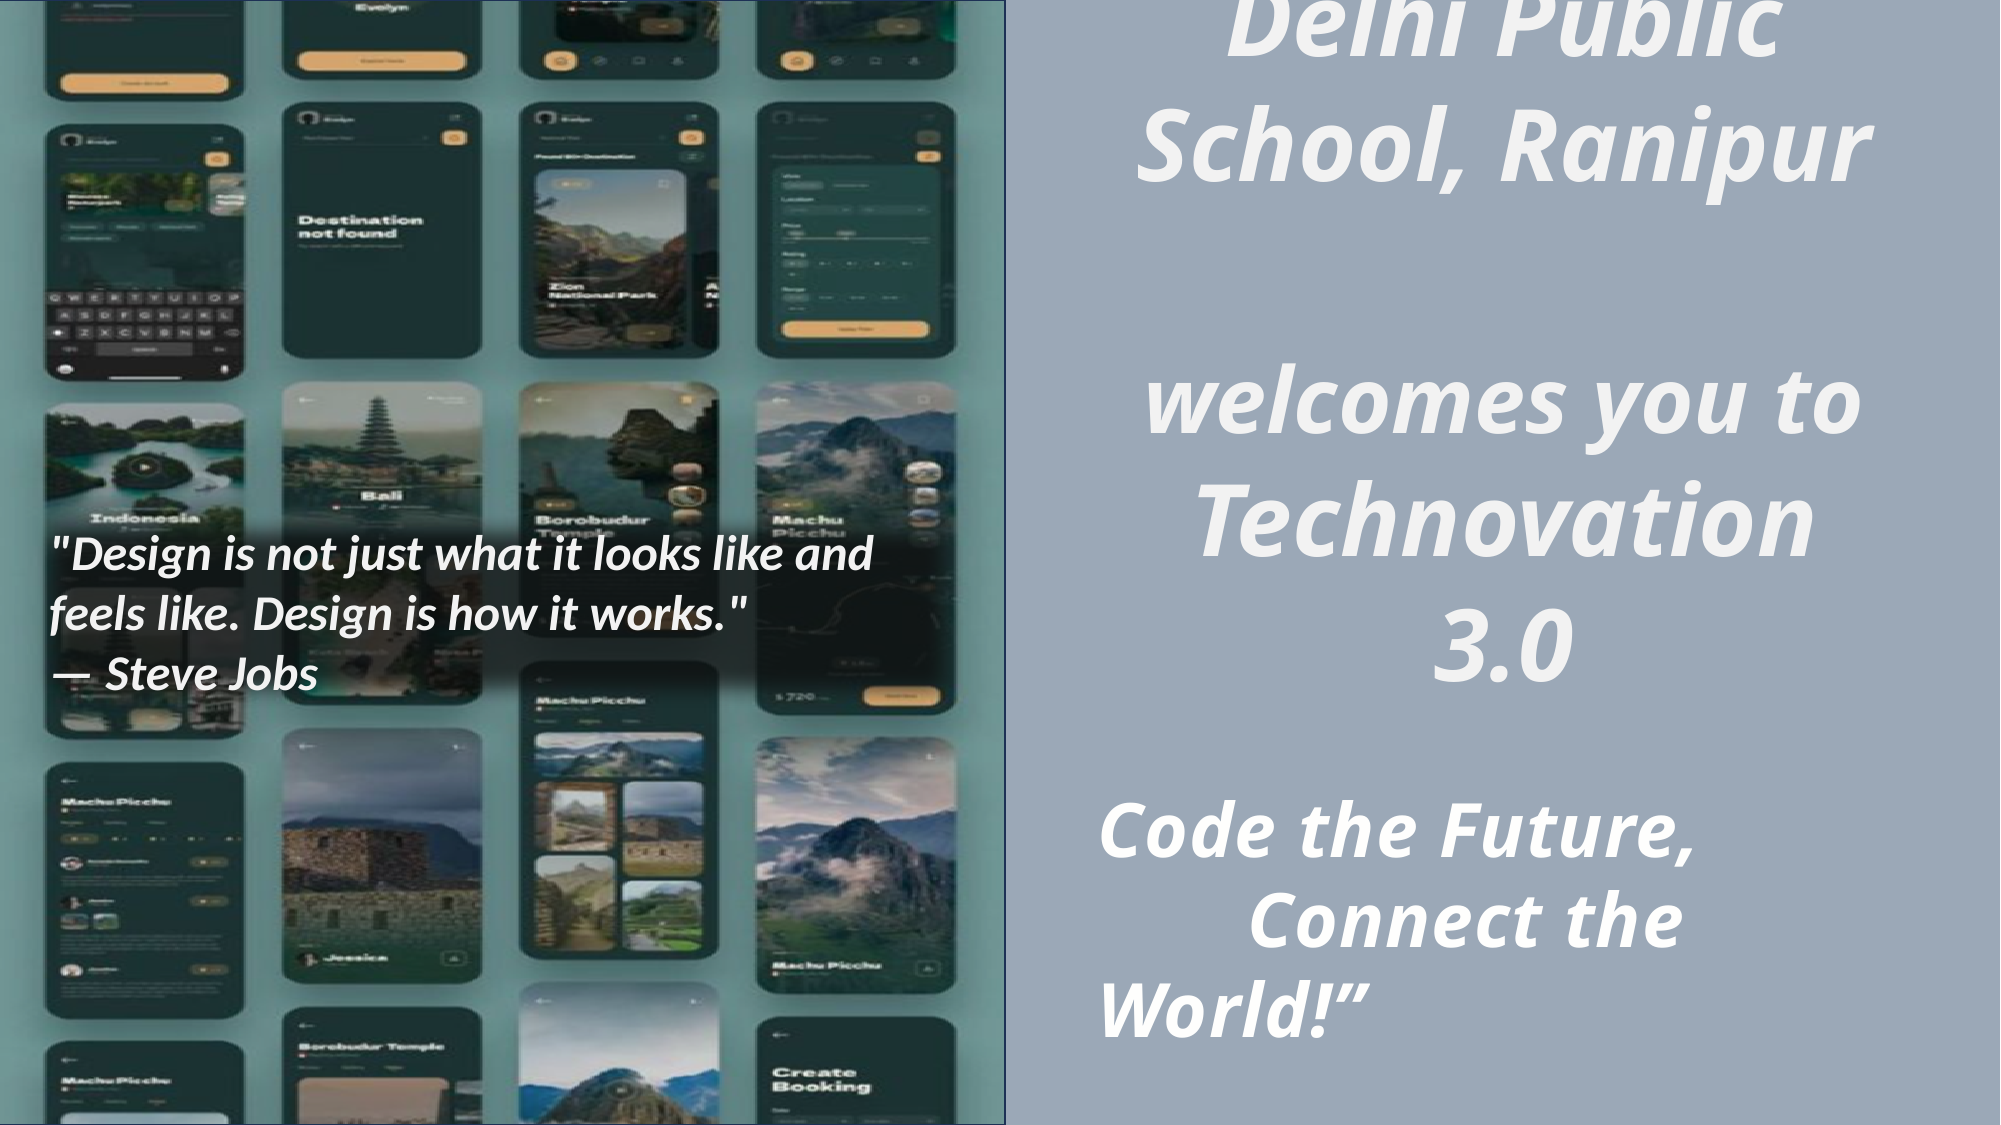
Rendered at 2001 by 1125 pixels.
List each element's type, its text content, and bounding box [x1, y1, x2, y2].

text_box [0, 0, 1006, 1125]
text_box Code the Future, Connect the World!” [1082, 775, 1954, 1125]
title Delhi Public School, Ranipur welcomes you to Technovation 3.0 [1115, 107, 1894, 710]
